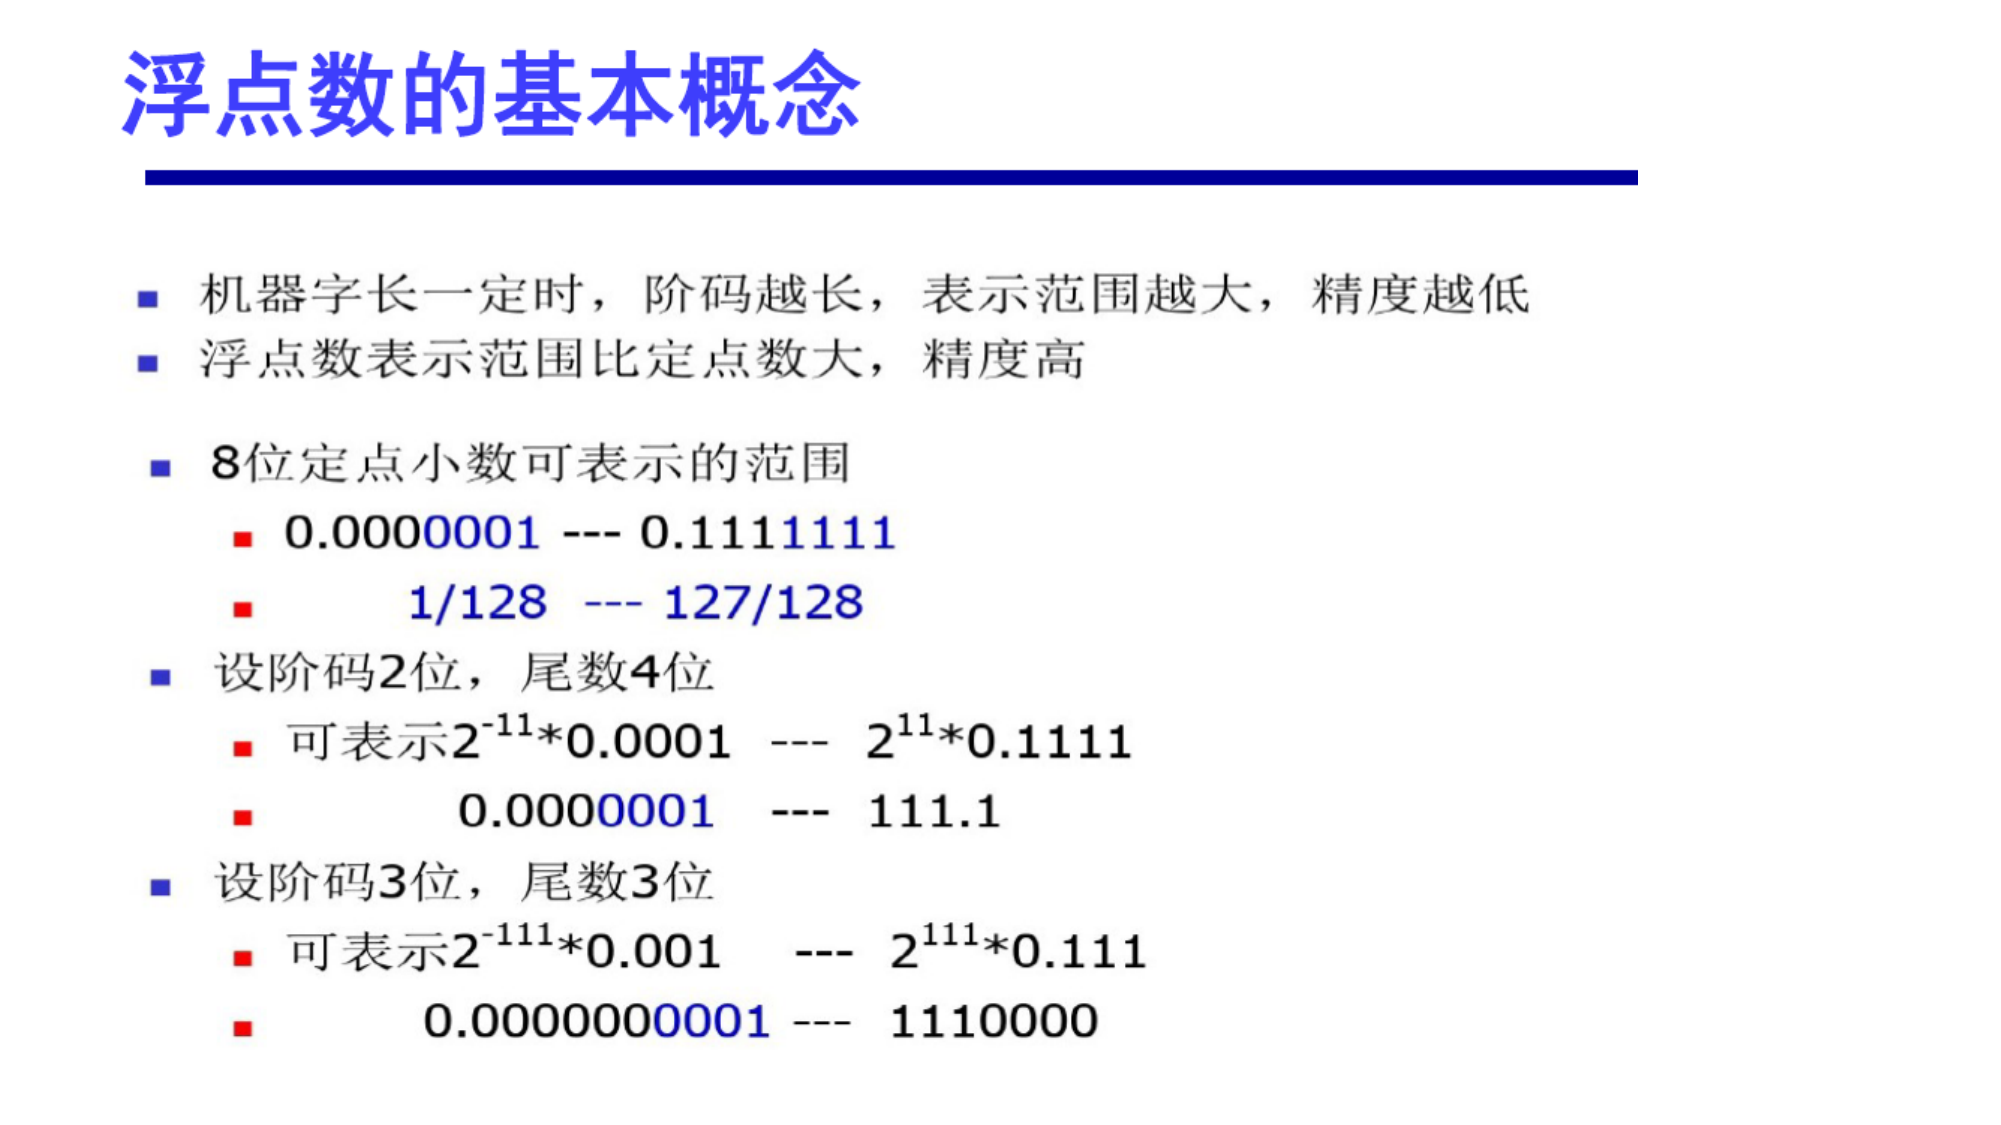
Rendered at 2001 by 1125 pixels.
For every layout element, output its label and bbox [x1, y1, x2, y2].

picture [102, 19, 1638, 1050]
